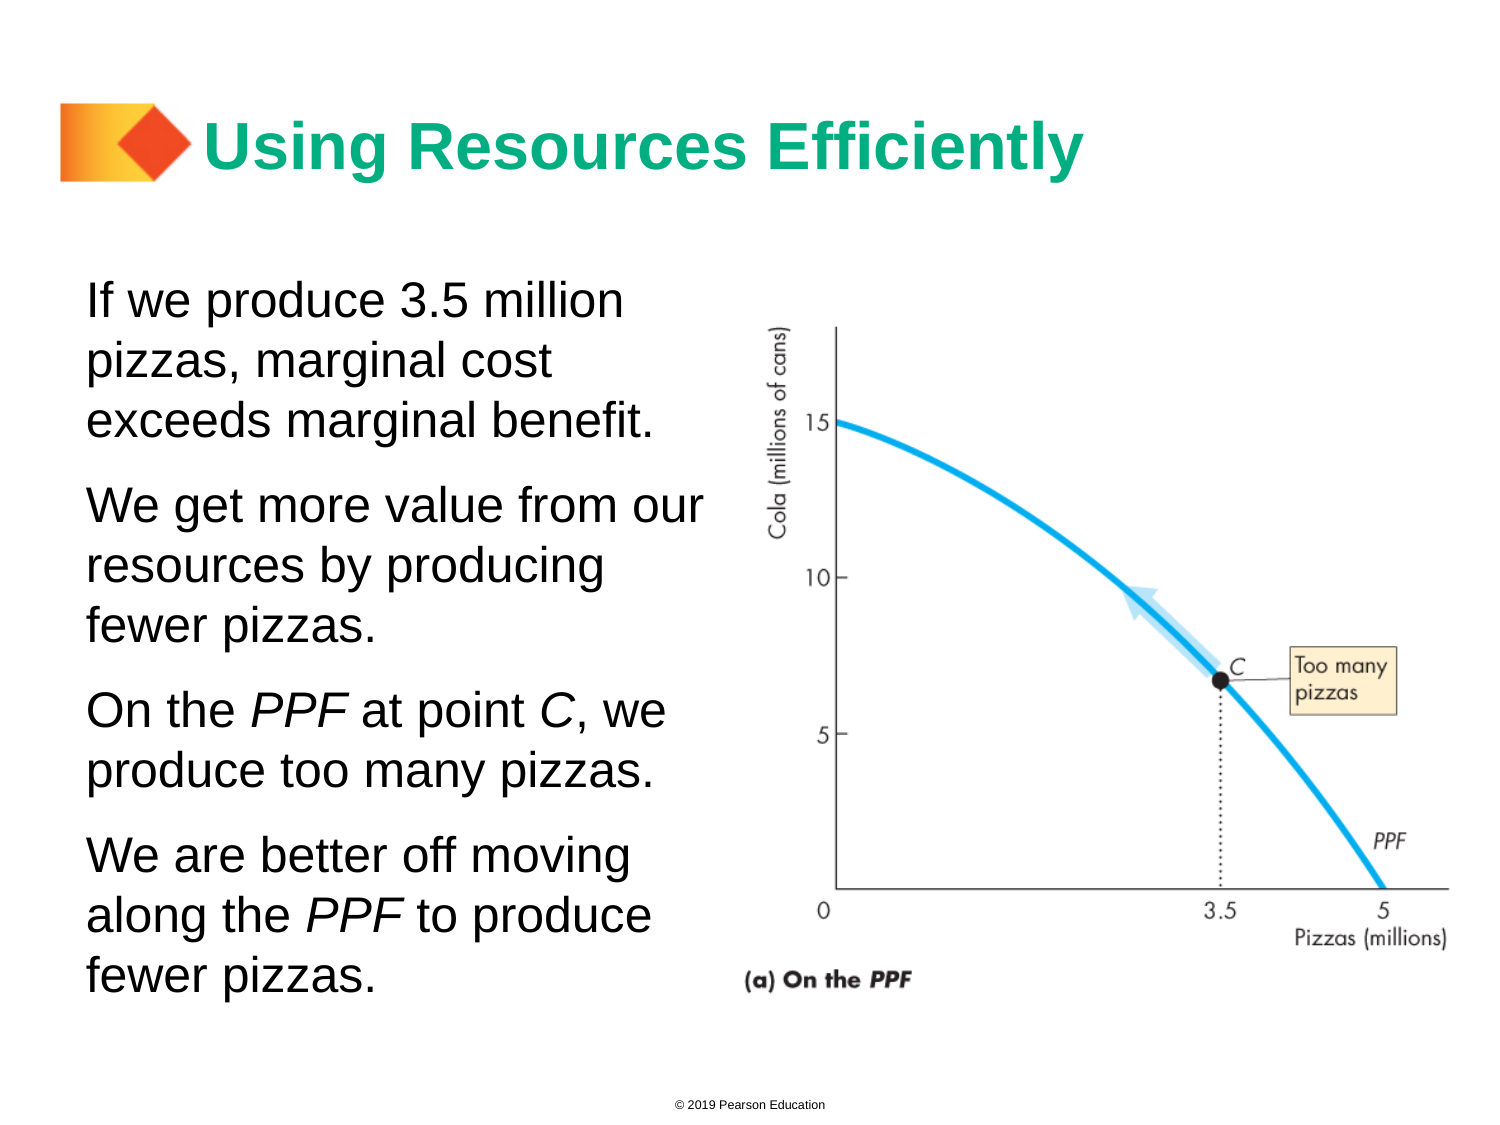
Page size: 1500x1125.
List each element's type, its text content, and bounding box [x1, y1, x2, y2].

list If we produce 3.5 million pizzas, marginal cost exceeds marginal benefit. We get more value from our resources by producing fewer pizzas. On the PPF at point C, we produce too many pizzas. We are better off moving along the PPF to produce fewer pizzas. [59, 259, 750, 1003]
picture [737, 299, 1476, 1030]
title Using Resources Efficiently [188, 50, 1364, 236]
picture [59, 102, 188, 184]
